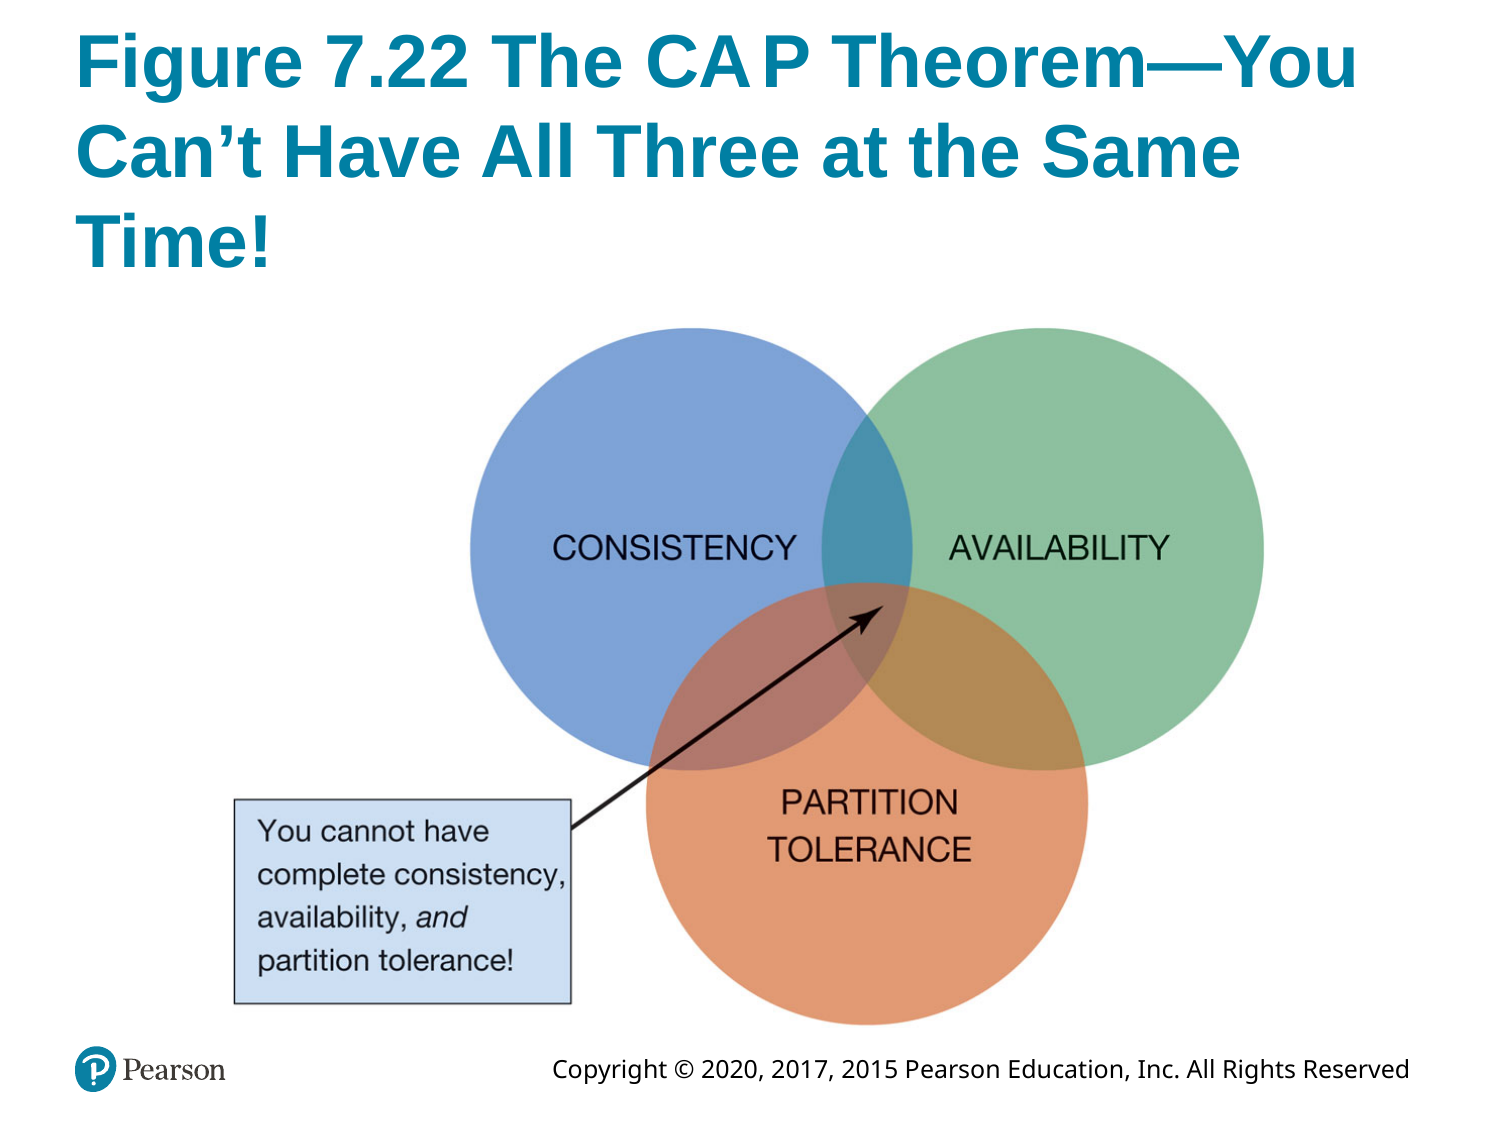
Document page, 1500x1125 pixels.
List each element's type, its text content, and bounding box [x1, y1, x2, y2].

title Figure 7.22 The C A P Theorem—You Can’t Have All Three at the Same Time! [75, 7, 1413, 288]
picture [232, 326, 1266, 1029]
